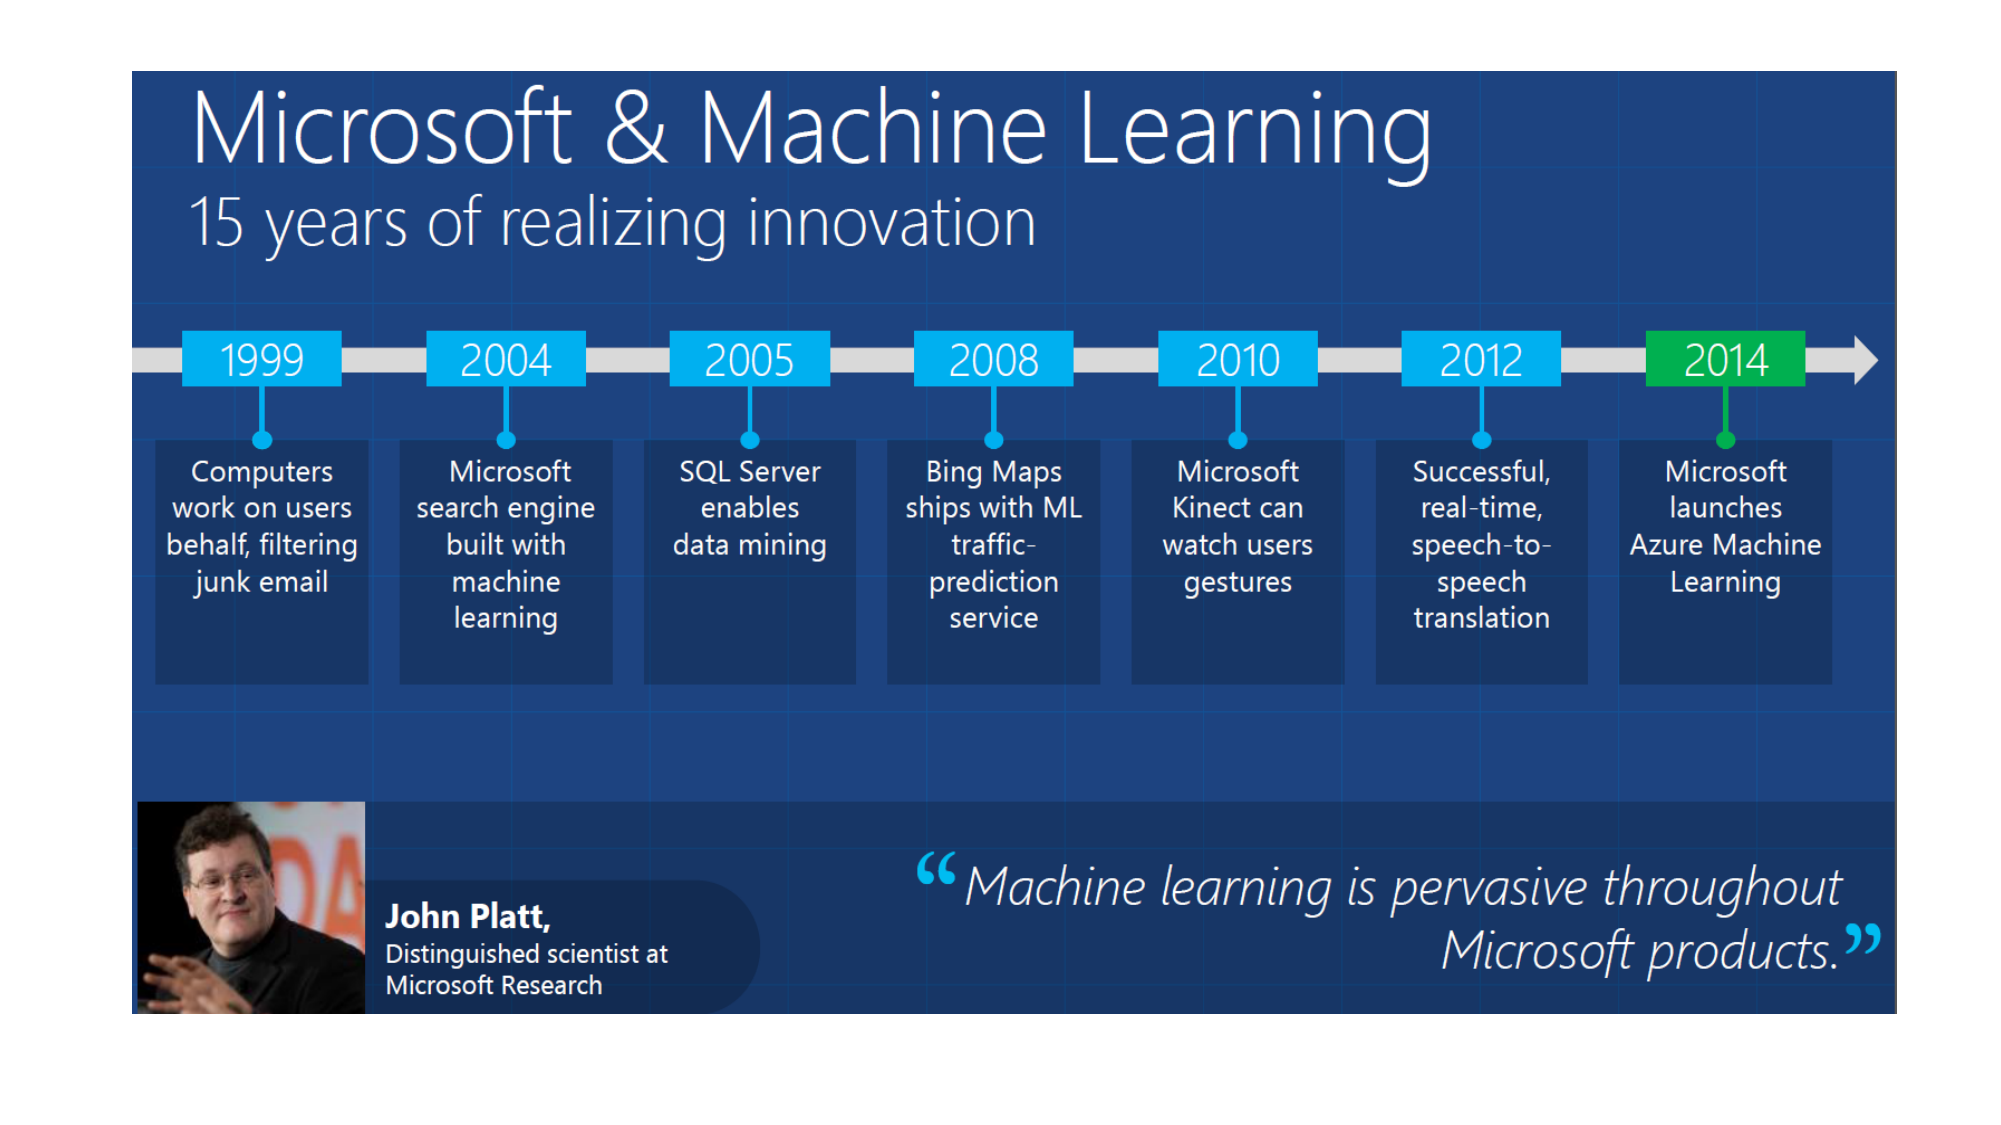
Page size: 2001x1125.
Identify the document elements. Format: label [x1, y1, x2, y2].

list [132, 71, 1897, 1014]
